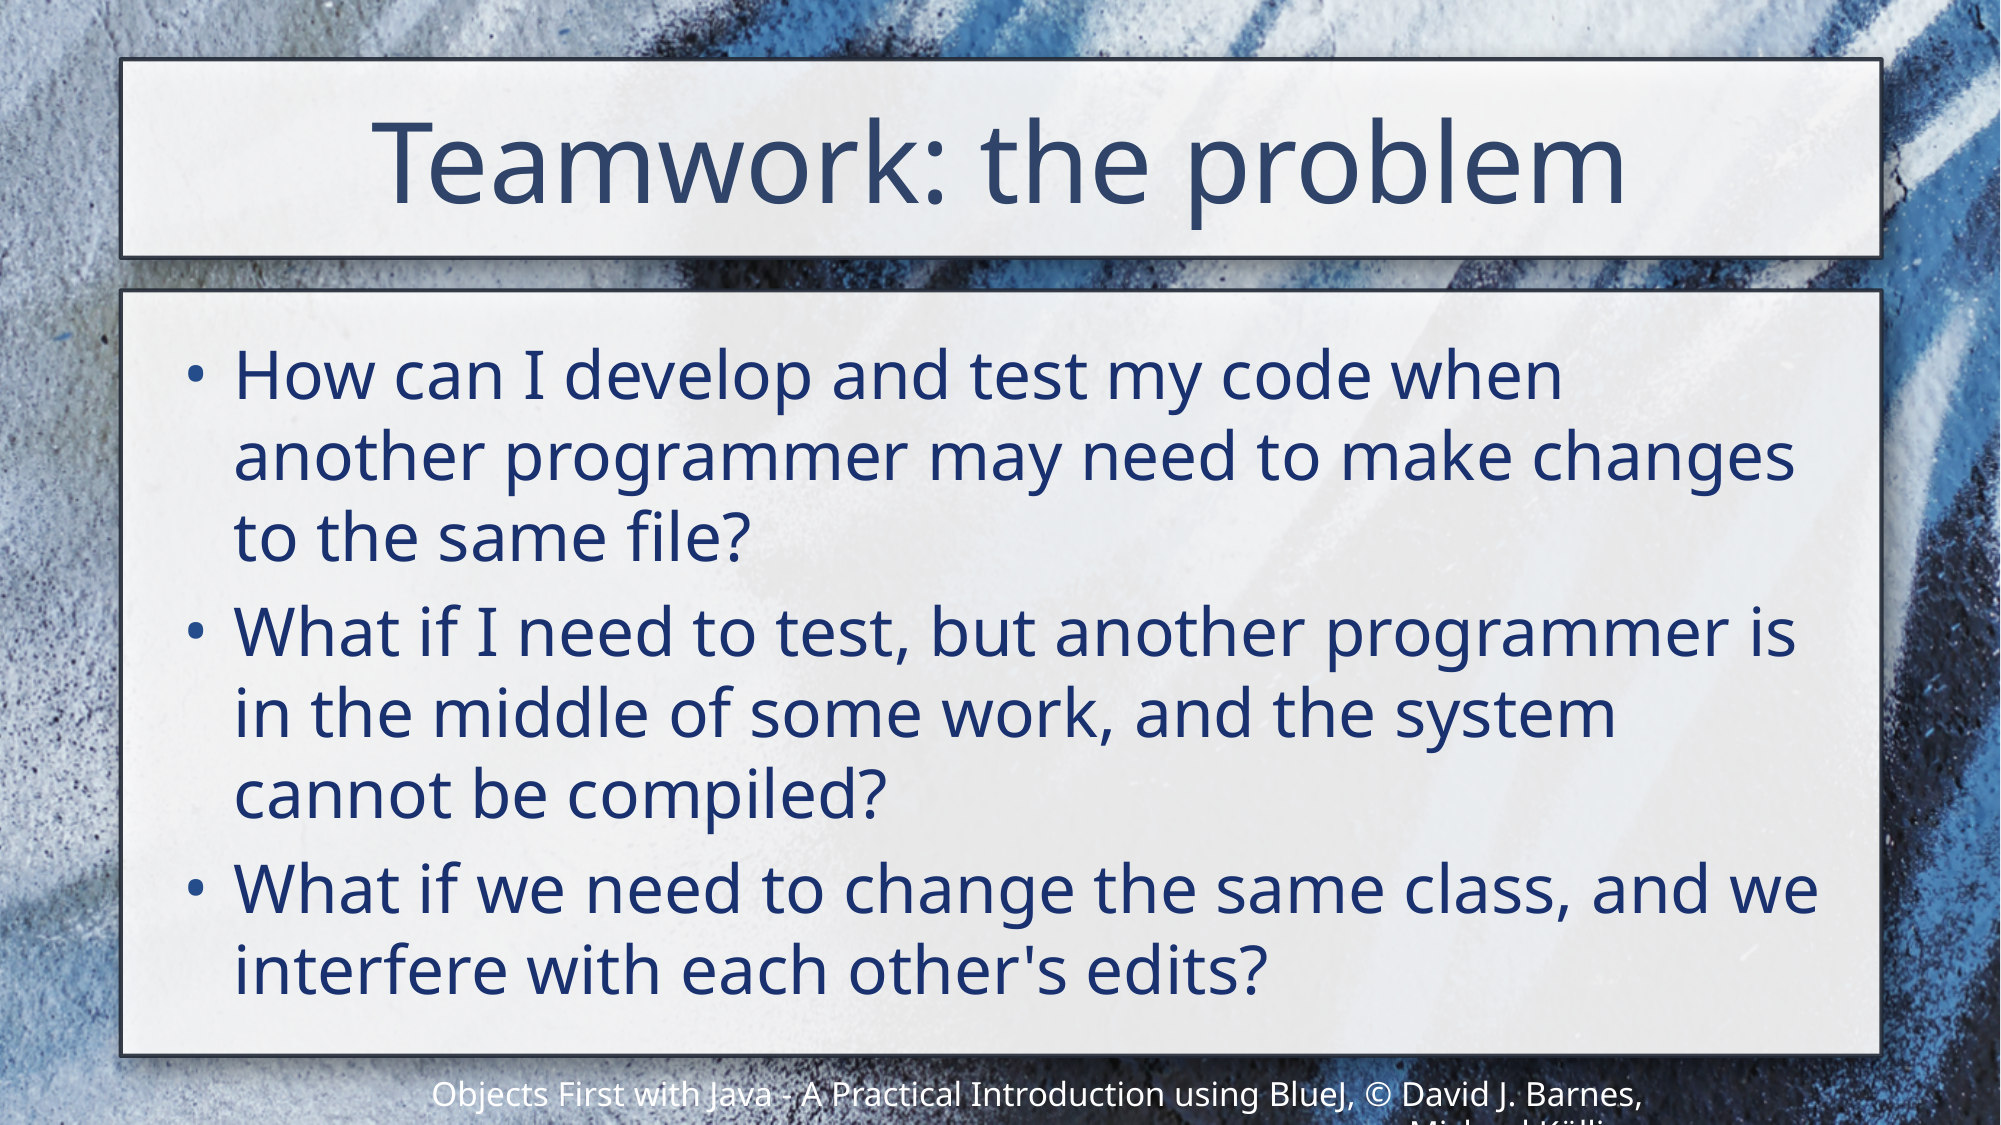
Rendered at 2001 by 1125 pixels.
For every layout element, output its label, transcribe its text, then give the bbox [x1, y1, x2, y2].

picture [0, 0, 2001, 1125]
title Teamwork: the problem [118, 63, 1885, 254]
list How can I develop and test my code when another programmer may need to make changes to the same file? What if I need to test, but another programmer is in the middle of some work, and the system cannot be compiled? What if we need to change the same class, and we interfere with each other's edits? [167, 315, 1852, 1032]
